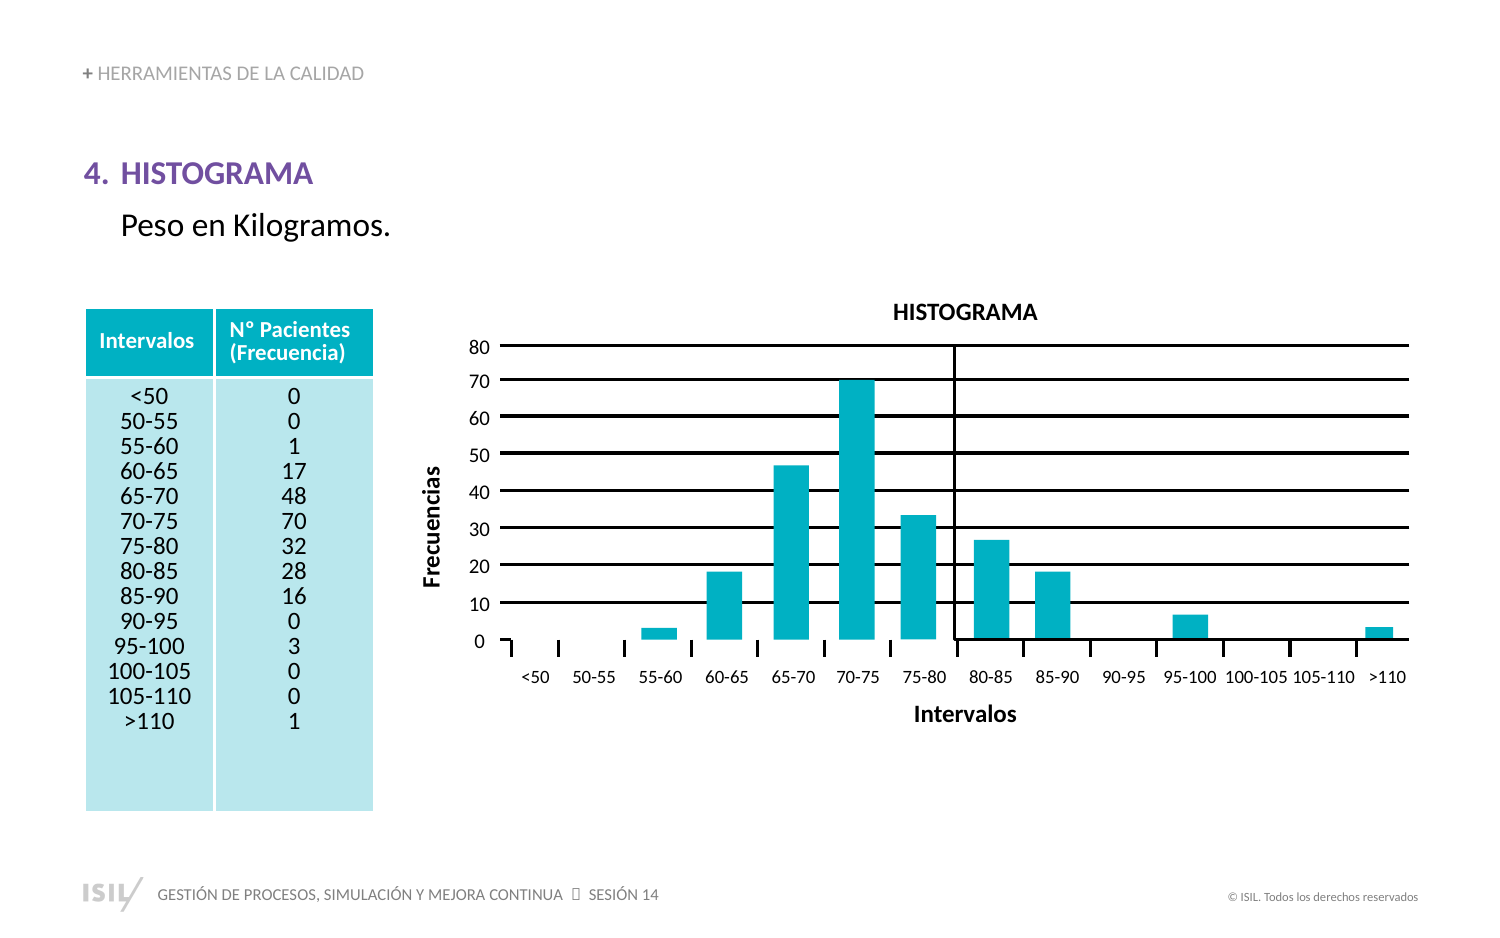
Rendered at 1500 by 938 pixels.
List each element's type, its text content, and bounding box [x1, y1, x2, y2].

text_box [465, 299, 1408, 726]
text_box + HERRAMIENTAS DE LA CALIDAD [82, 62, 482, 85]
text_box HISTOGRAMA Peso en Kilogramos. [84, 151, 1410, 252]
table_cell <50 50-55 55-60 60-65 65-70 70-75 75-80 80-85 85-90 90-95 95-100 100-105 105-110 >110 [86, 379, 213, 811]
table_cell 0 0 1 17 48 70 32 28 16 0 3 0 0 1 [216, 379, 373, 811]
table_header Nº Pacientes (Frecuencia) [216, 309, 373, 376]
text_box Frecuencias [414, 424, 445, 631]
table_header Intervalos [86, 309, 213, 376]
